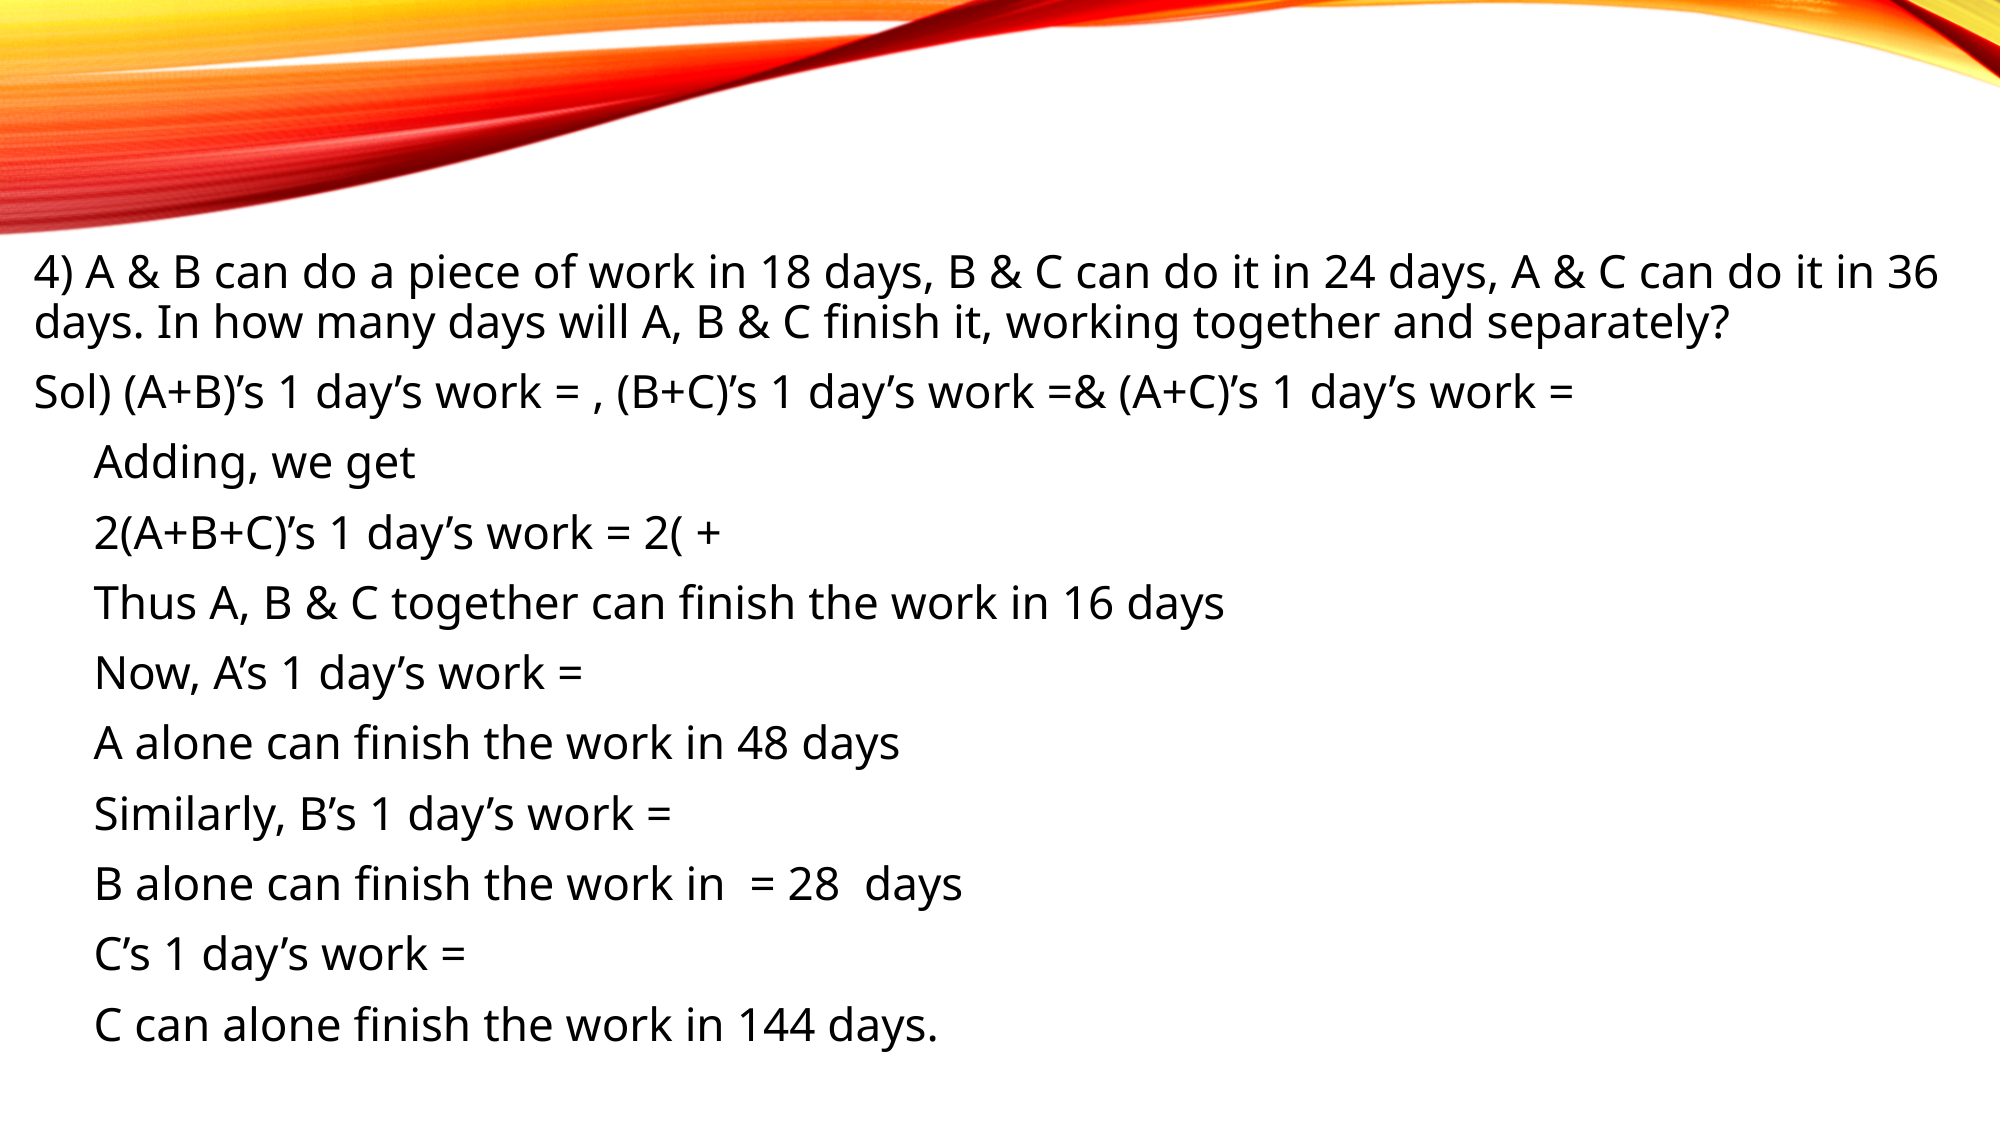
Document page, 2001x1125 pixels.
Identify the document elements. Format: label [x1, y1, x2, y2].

picture [0, 0, 2000, 237]
